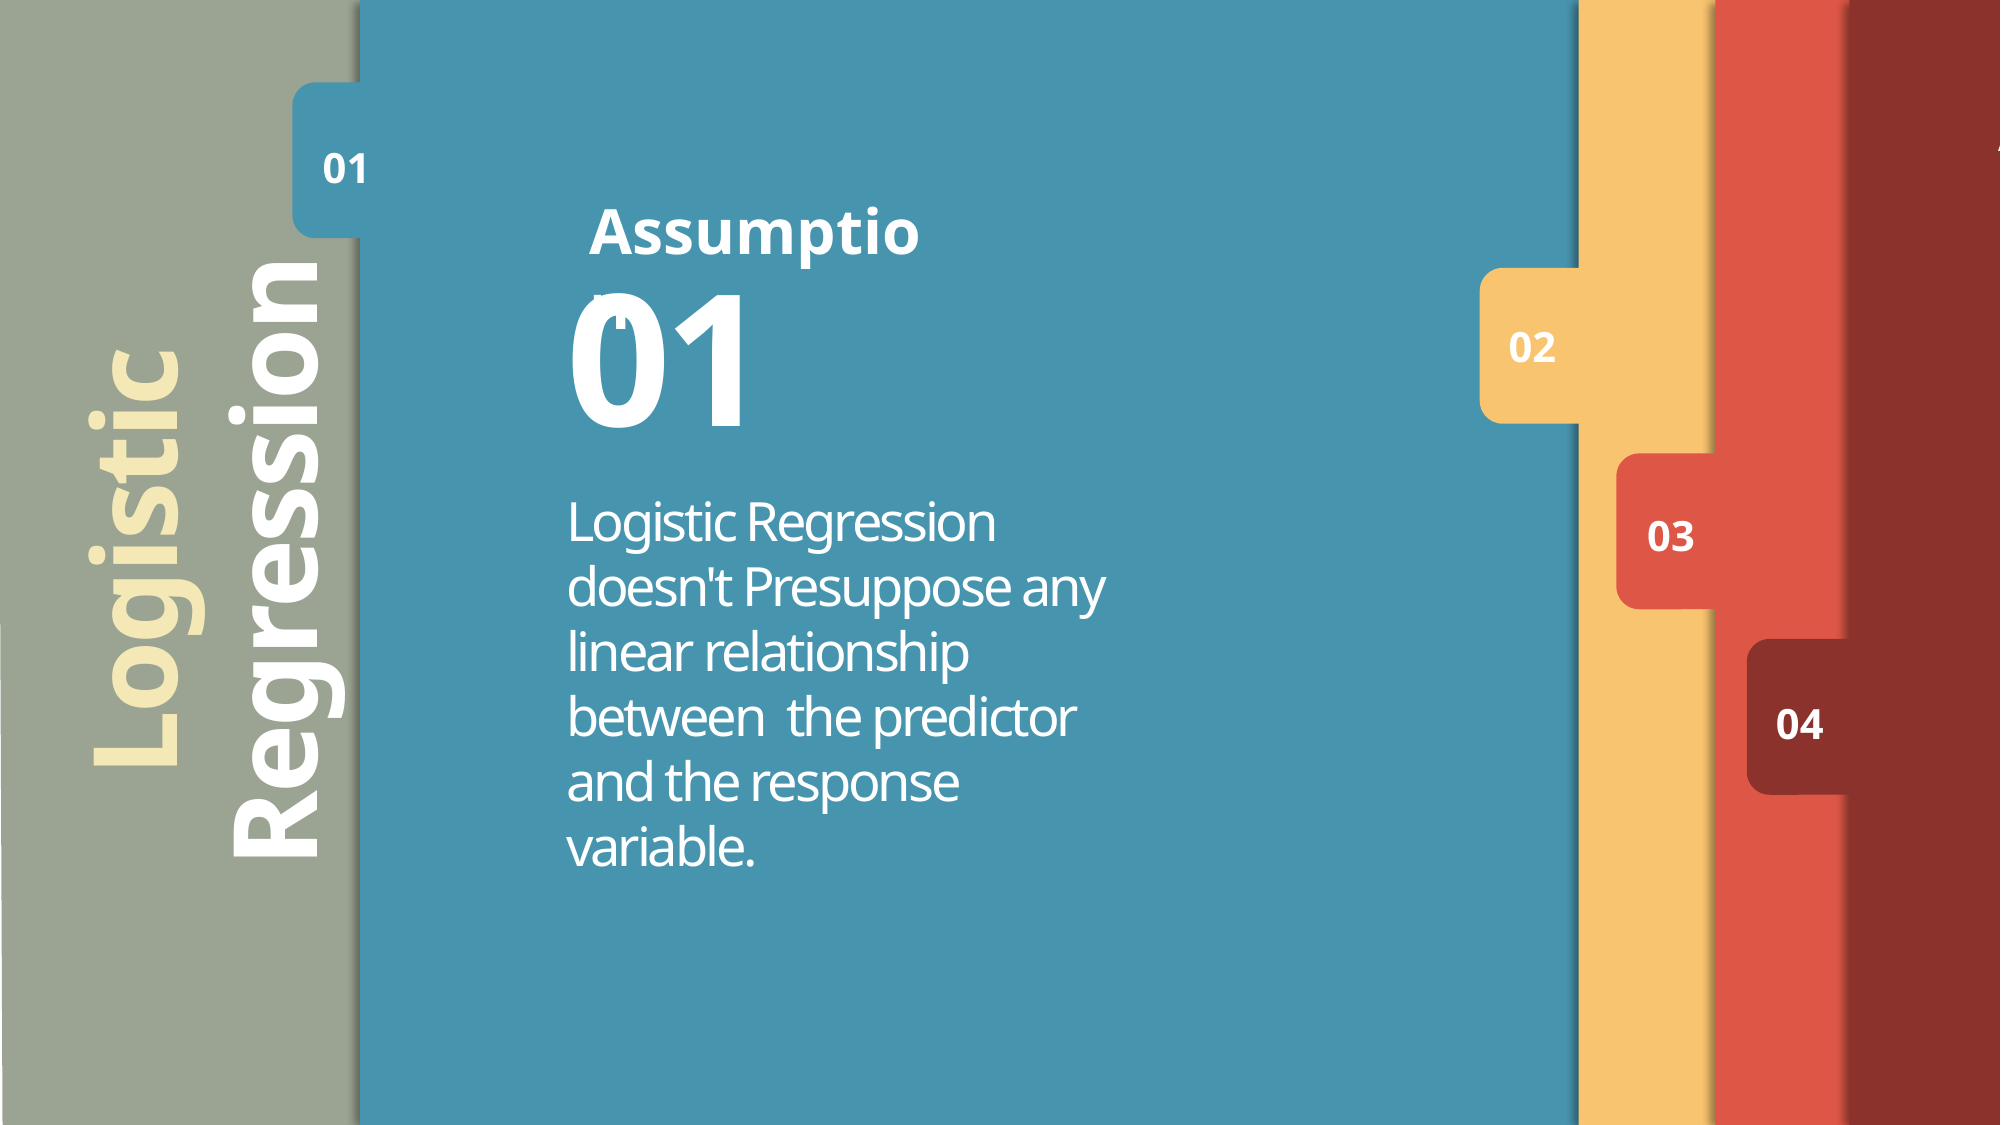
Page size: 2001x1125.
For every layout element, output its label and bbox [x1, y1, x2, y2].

text_box [1615, 0, 1746, 1125]
text_box [1479, 0, 1615, 1125]
text_box [291, 0, 1479, 1125]
text_box [1746, 0, 2000, 1125]
text_box [0, 0, 291, 1125]
